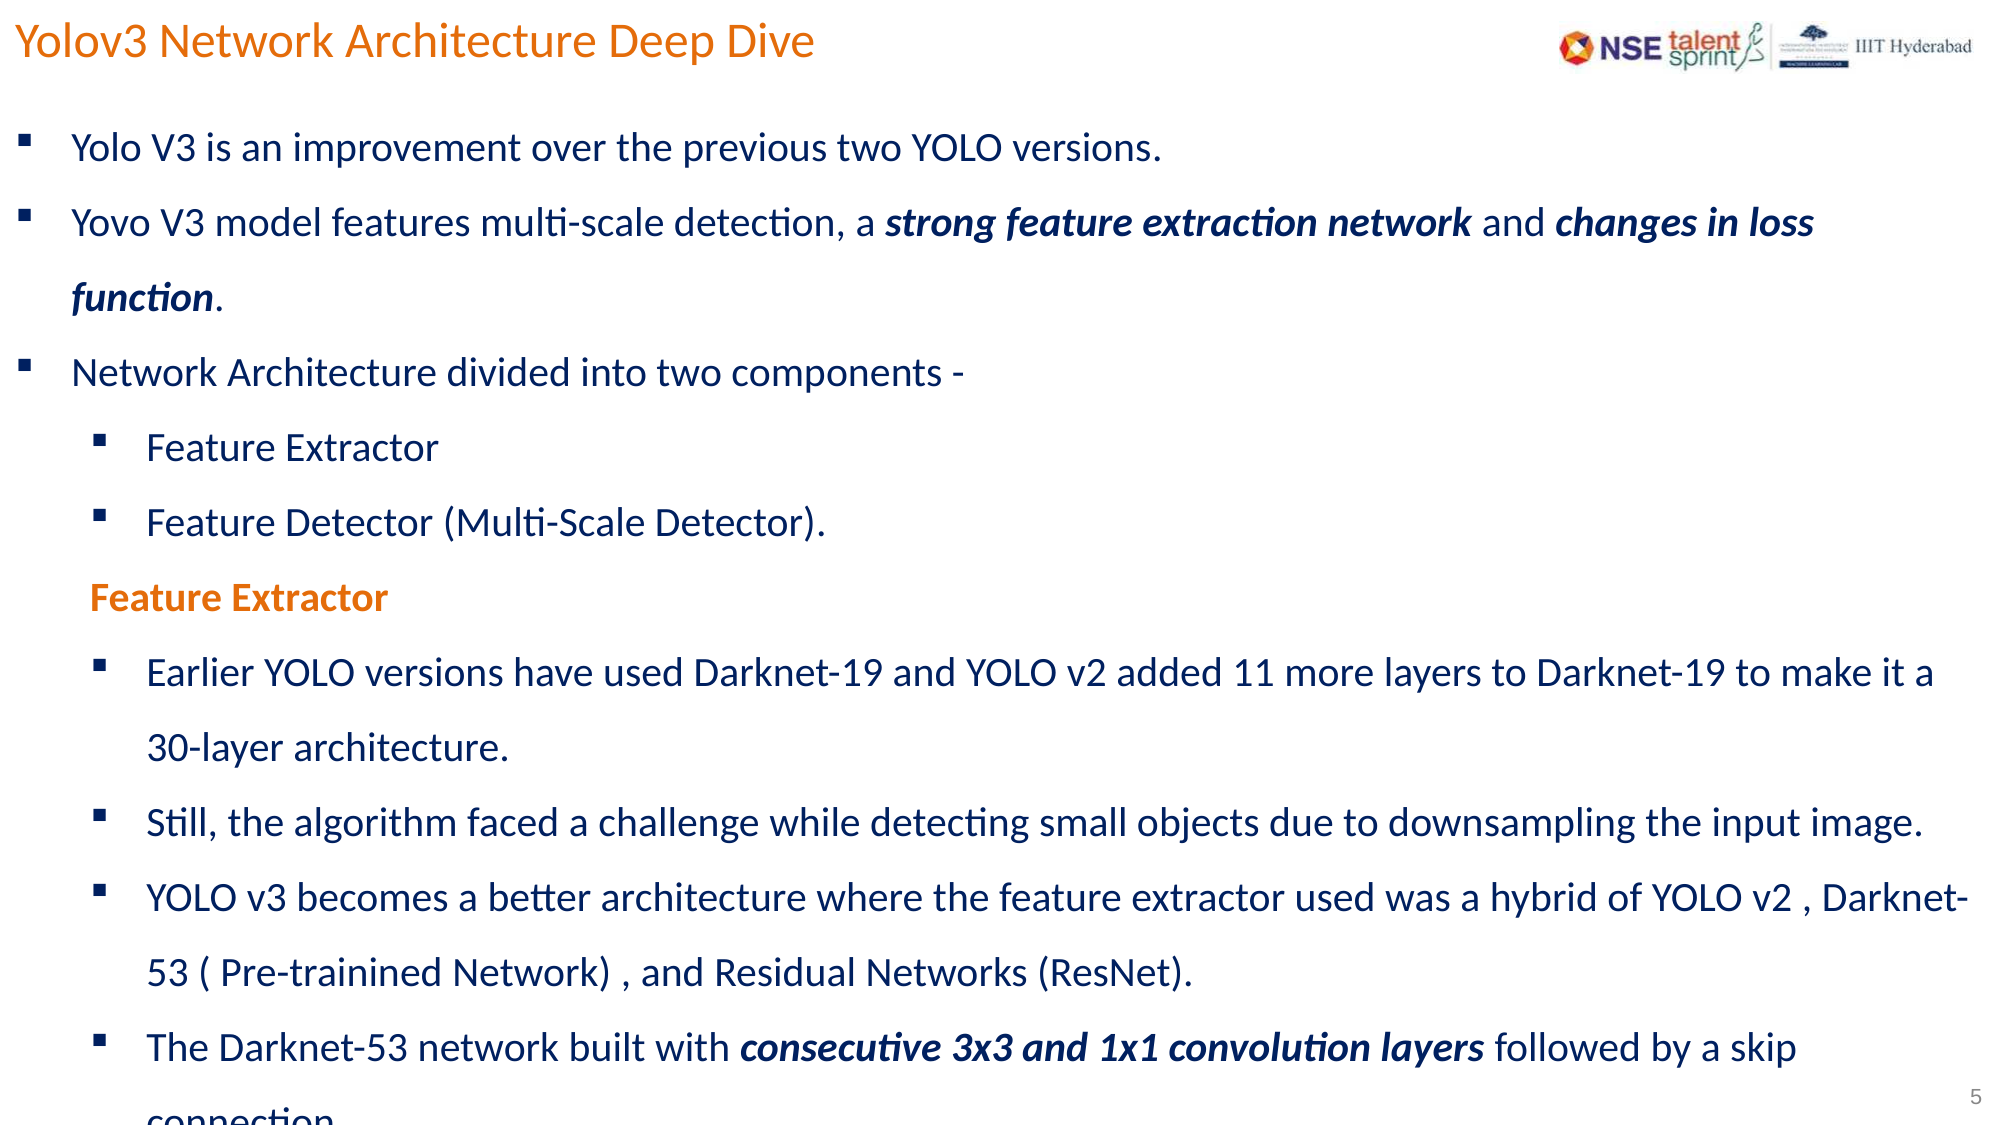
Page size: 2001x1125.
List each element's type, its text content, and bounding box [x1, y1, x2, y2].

picture [1559, 20, 1975, 75]
text_box Yolo V3 is an improvement over the previous two YOLO versions. Yovo V3 model features multi-scale detection, a strong feature extraction network and changes in loss function. Network Architecture divided into two components - Feature Extractor Feature Detector (Multi-Scale Detector). Feature Extractor Earlier YOLO versions have used Darknet-19 and YOLO v2 added 11 more layers to Darknet-19 to make it a 30-layer architecture. Still, the algorithm faced a challenge while detecting small objects due to downsampling the input image. YOLO v3 becomes a better architecture where the feature extractor used was a hybrid of YOLO v2 , Darknet-53 ( Pre-trainined Network) , and Residual Networks (ResNet). The Darknet-53 network built with consecutive 3x3 and 1x1 convolution layers followed by a skip connection. [0, 87, 1988, 1125]
text_box Yolov3 Network Architecture Deep Dive [0, 0, 1362, 75]
